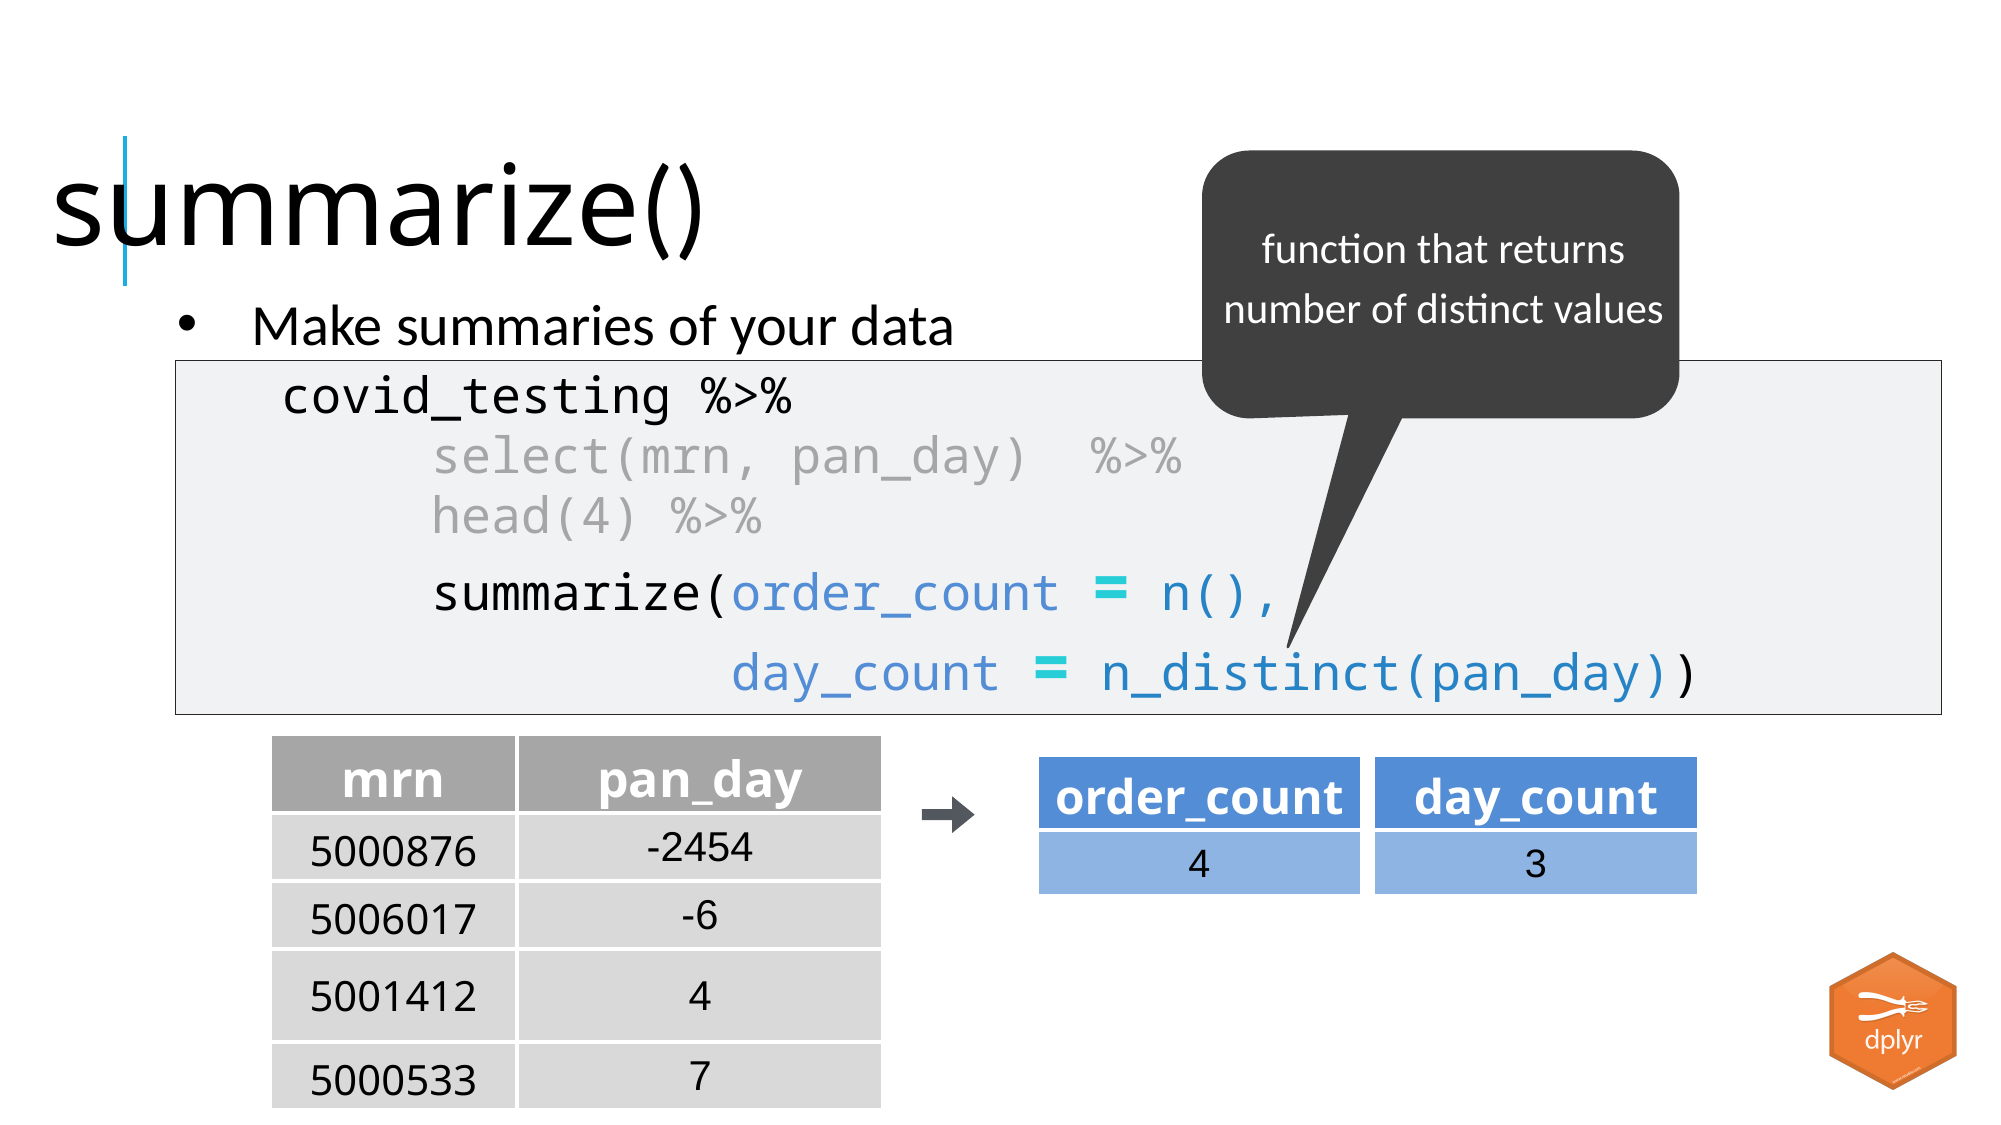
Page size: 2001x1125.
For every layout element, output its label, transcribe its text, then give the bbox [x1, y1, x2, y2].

text_box summarize() [36, 125, 724, 276]
text_box [175, 360, 1942, 715]
table_cell 7 [519, 1044, 881, 1108]
table_cell 4 [519, 951, 881, 1040]
table_cell 4 [1039, 832, 1360, 894]
text_box function that returns number of distinct values [1203, 211, 1683, 333]
table_cell 5000533 [272, 1044, 515, 1108]
table_cell 3 [1375, 832, 1697, 894]
text_box covid_testing %>% select(mrn, pan_day) %>% head(4) %>% summarize(order_count = n(), day_count = n_distinct(pan_day)) [266, 356, 1807, 712]
text_box [921, 796, 975, 834]
table_cell -2454 [519, 815, 881, 879]
table_cell -6 [519, 883, 881, 947]
text_box [1829, 952, 1957, 1090]
table_header order_count [1039, 757, 1360, 828]
table_header day_count [1375, 757, 1697, 828]
text_box [1202, 150, 1680, 649]
table_cell 5006017 [272, 883, 515, 947]
text_box Make summaries of your data [175, 286, 1187, 360]
table_cell 5000876 [272, 815, 515, 879]
table_cell 5001412 [272, 951, 515, 1040]
table_header mrn [272, 736, 515, 811]
table_header pan_day [519, 736, 881, 811]
